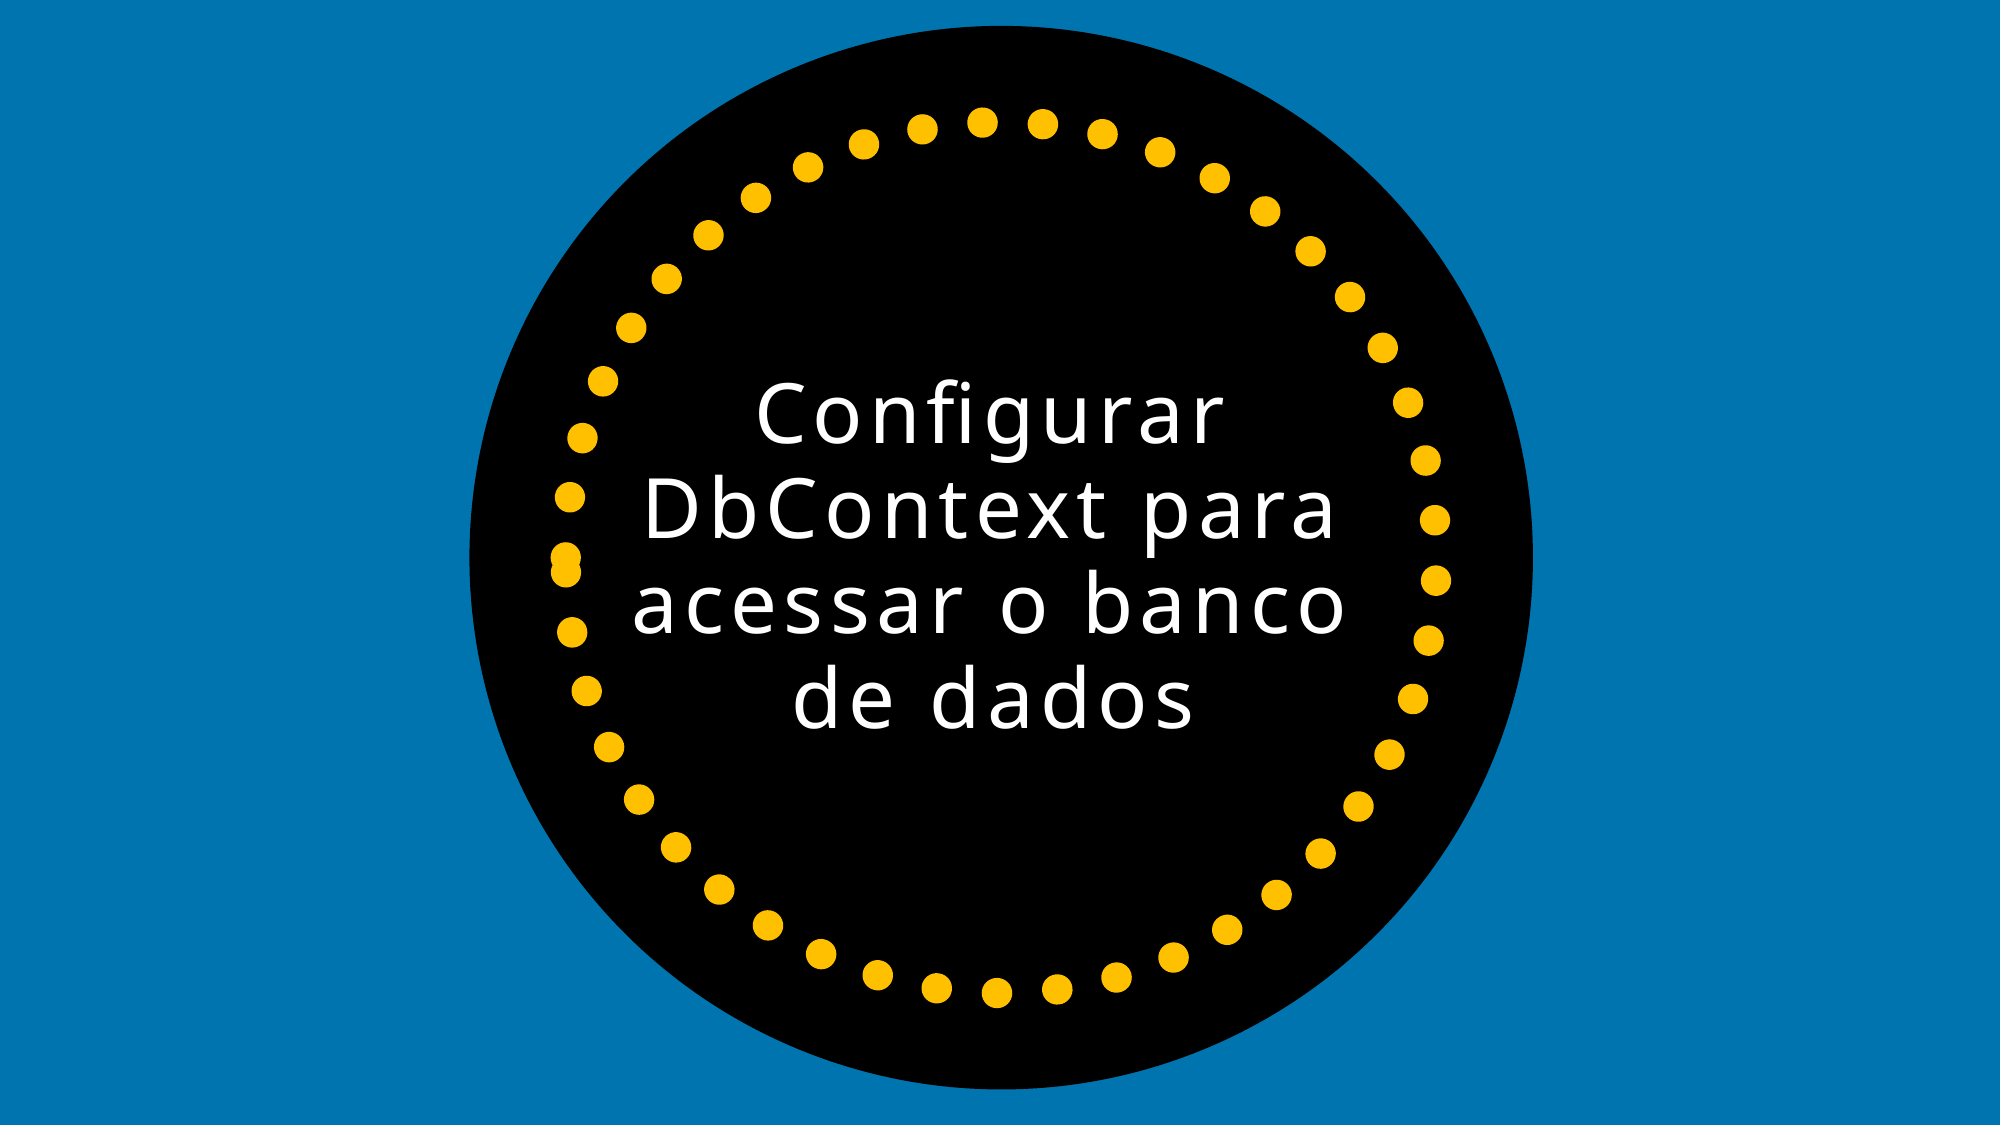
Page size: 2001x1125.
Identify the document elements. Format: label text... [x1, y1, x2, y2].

title Configurar DbContext para acessar o banco de dados [565, 358, 1421, 758]
